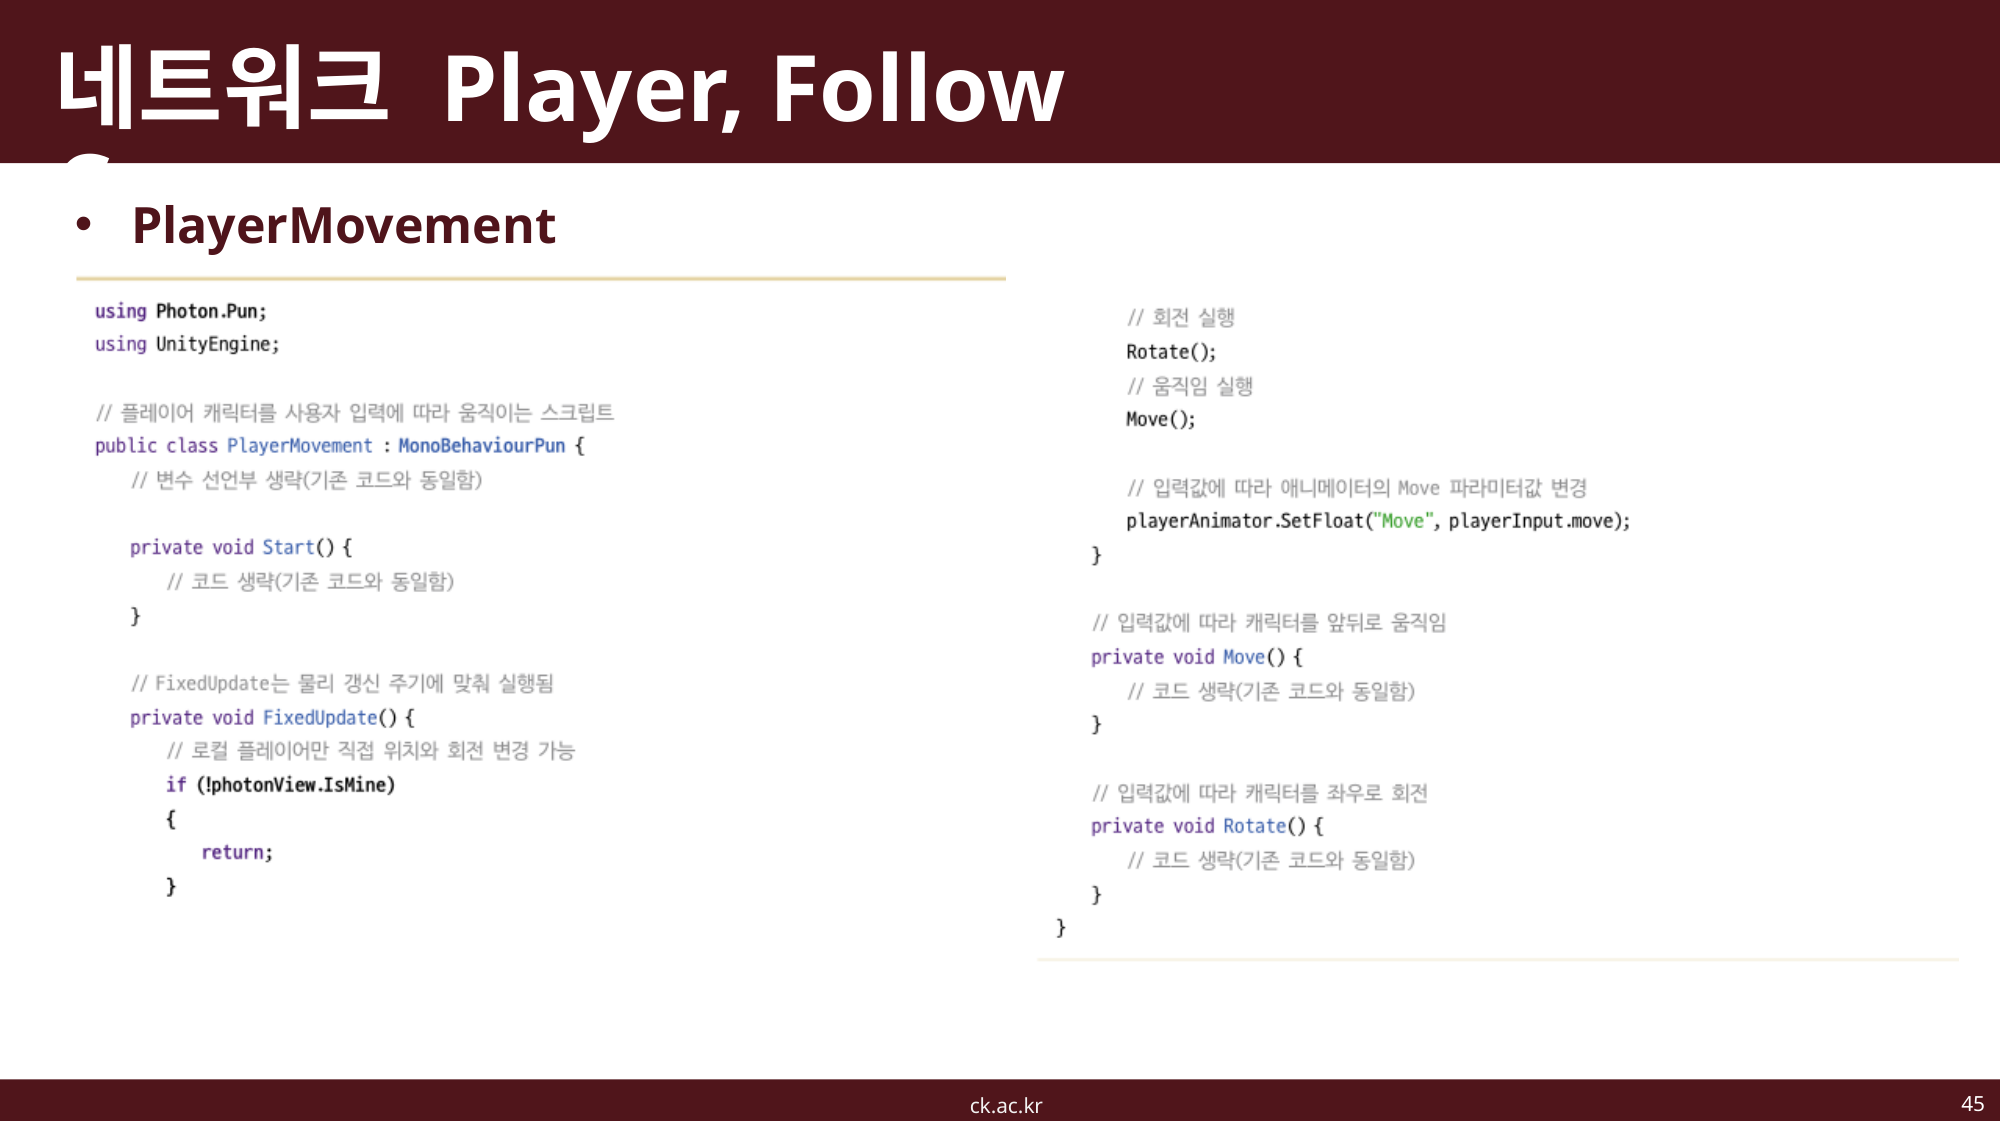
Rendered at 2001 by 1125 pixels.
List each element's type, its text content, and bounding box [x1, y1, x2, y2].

title 네트워크 Player, Follow Cam [39, 34, 1289, 149]
footer ck.ac.kr [949, 1084, 1064, 1125]
text_box PlayerMovement [60, 186, 1953, 273]
picture [46, 273, 1959, 974]
slide_number 45 [1911, 1083, 2000, 1125]
